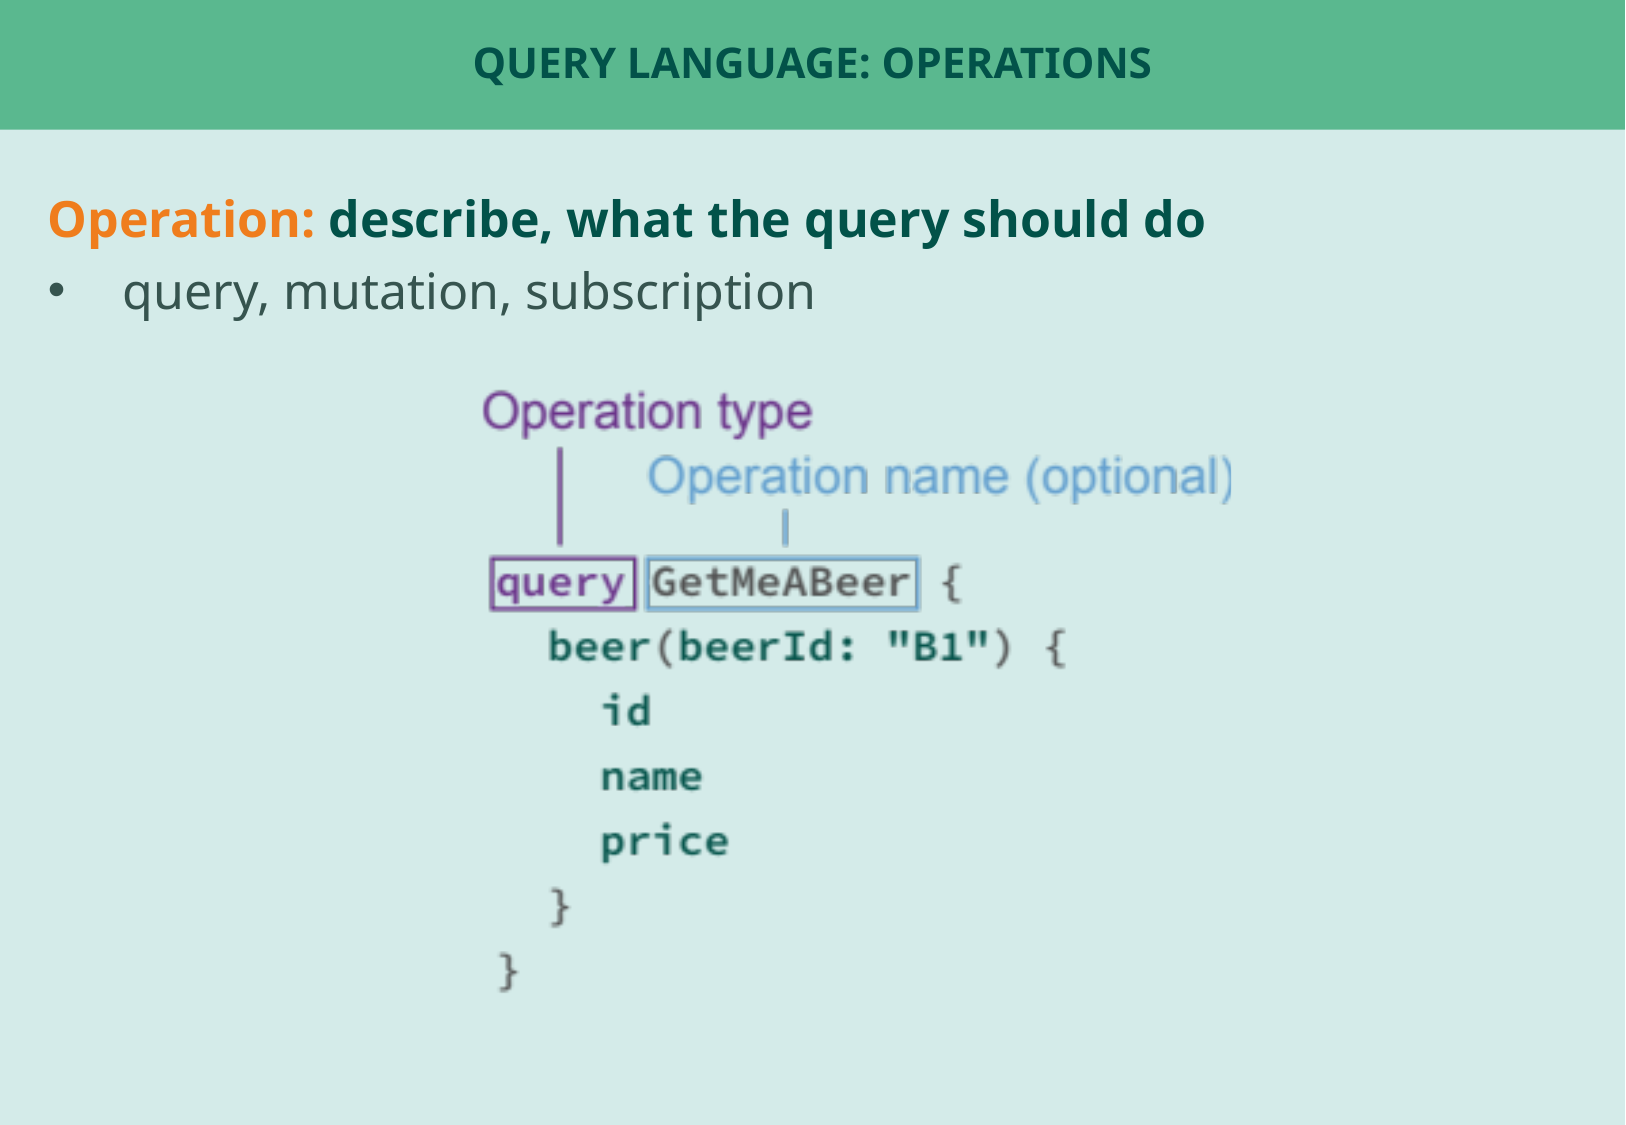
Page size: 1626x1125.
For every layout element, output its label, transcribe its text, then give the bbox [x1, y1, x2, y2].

title query Language: Operations [0, 0, 1625, 130]
picture [482, 386, 1232, 1064]
text_box Operation: describe, what the query should do query, mutation, subscription [33, 168, 1592, 327]
